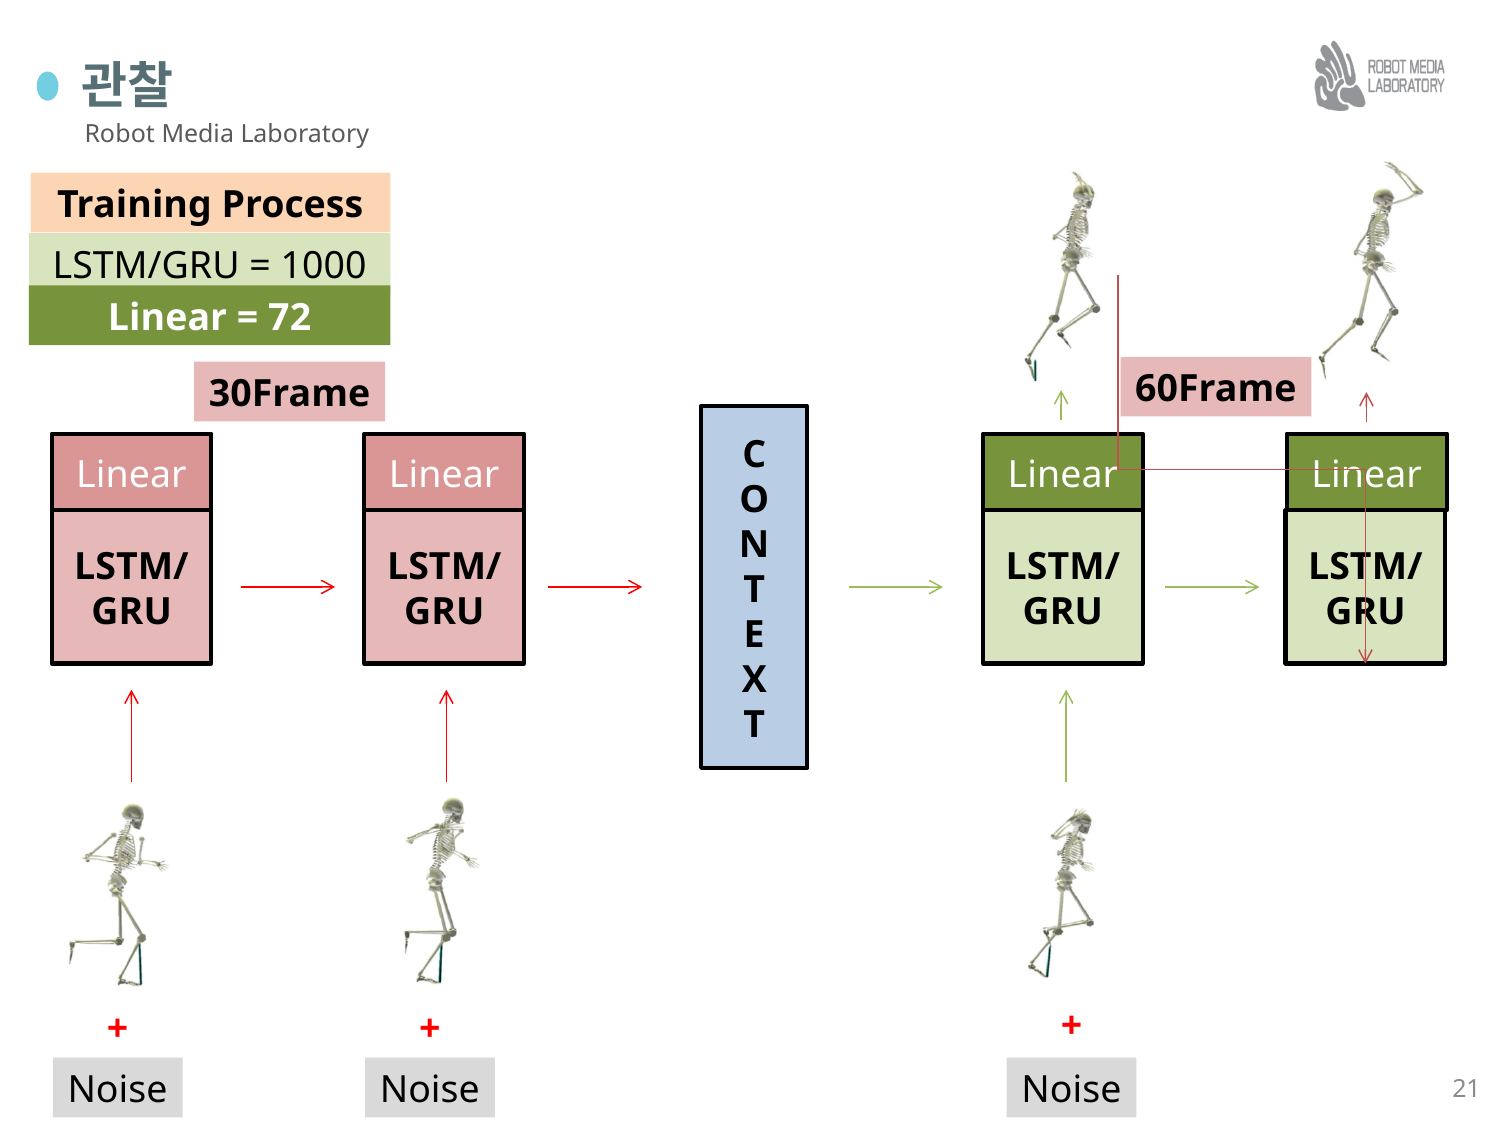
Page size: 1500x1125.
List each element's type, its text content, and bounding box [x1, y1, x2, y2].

text_box 30Frame [194, 361, 386, 422]
text_box LSTM/GRU = 1000 [28, 233, 391, 285]
text_box Linear [1370, 432, 1449, 512]
slide_number 21 [1145, 1059, 1496, 1120]
text_box Noise [1006, 1057, 1137, 1118]
text_box + [404, 997, 456, 1057]
picture [1307, 34, 1451, 119]
text_box LSTM/GRU [50, 512, 213, 666]
picture [1017, 798, 1115, 983]
text_box Linear [362, 432, 526, 512]
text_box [1117, 274, 1366, 664]
picture [1316, 158, 1426, 393]
text_box Linear = 72 [28, 285, 391, 346]
picture [1015, 162, 1119, 388]
text_box + [92, 998, 144, 1057]
text_box Noise [365, 1057, 495, 1118]
text_box LSTM/GRU [362, 512, 526, 666]
text_box Linear [50, 432, 213, 512]
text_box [36, 45, 981, 154]
text_box LSTM/GRU [981, 512, 1113, 666]
text_box Training Process [30, 172, 391, 233]
text_box Noise [52, 1057, 183, 1118]
text_box LSTM/GRU [1369, 512, 1447, 666]
text_box Linear [981, 432, 1112, 512]
picture [394, 787, 486, 985]
picture [56, 787, 176, 991]
text_box + [1045, 993, 1098, 1054]
text_box C O N T E X T [699, 404, 809, 770]
